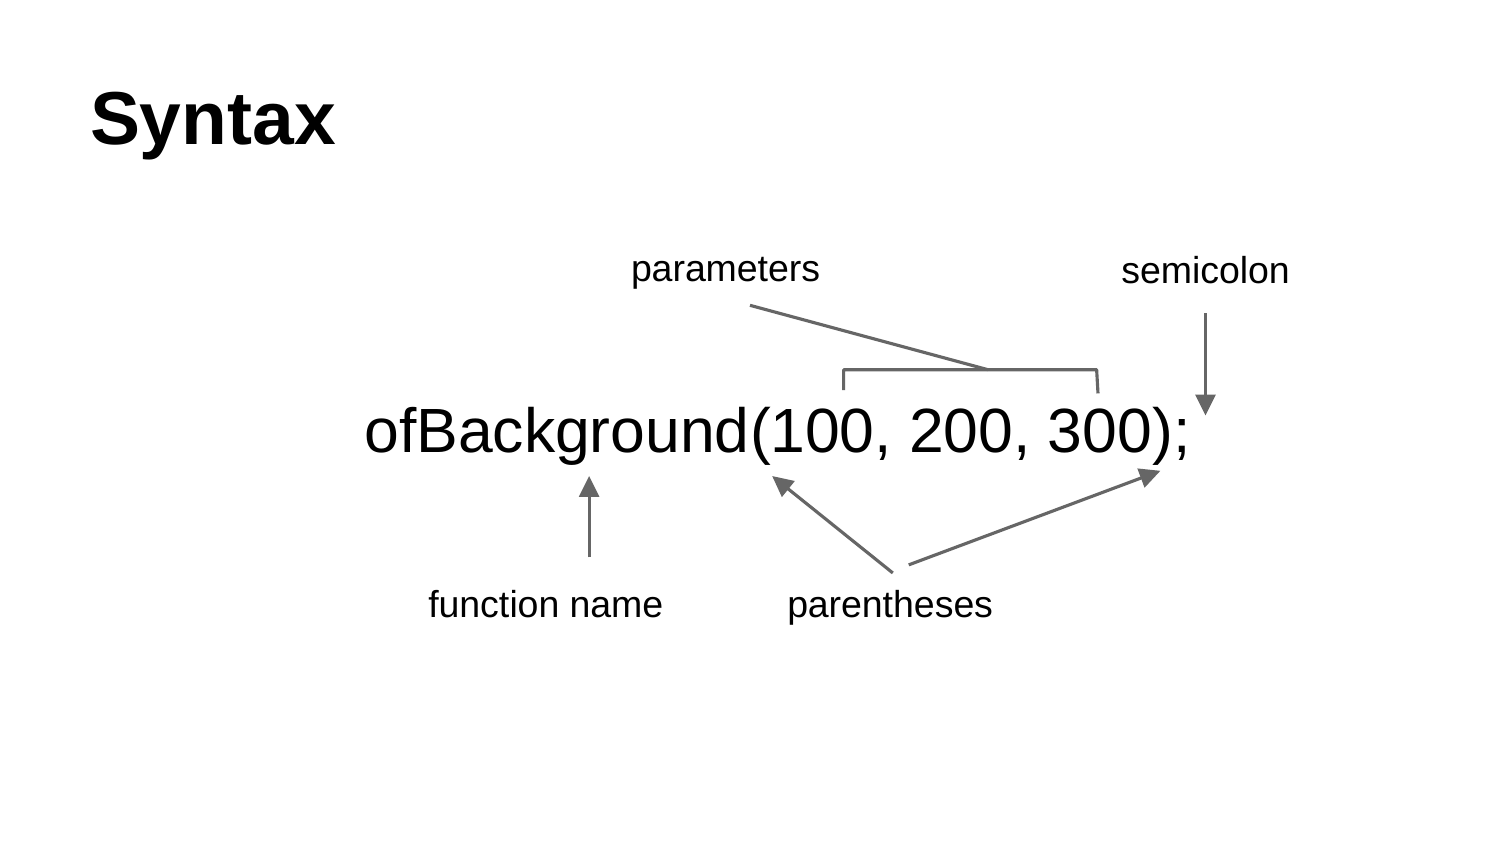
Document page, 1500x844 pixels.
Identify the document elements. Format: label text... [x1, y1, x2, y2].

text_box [771, 475, 894, 574]
text_box parameters [589, 235, 863, 297]
title Syntax [75, 33, 1425, 175]
text_box [843, 369, 1099, 394]
text_box function name [413, 564, 687, 626]
text_box semicolon [1069, 228, 1343, 310]
text_box parentheses [772, 564, 1046, 626]
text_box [908, 470, 1161, 566]
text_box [749, 305, 989, 370]
list ofBackground(100, 200, 300); [349, 375, 1313, 469]
